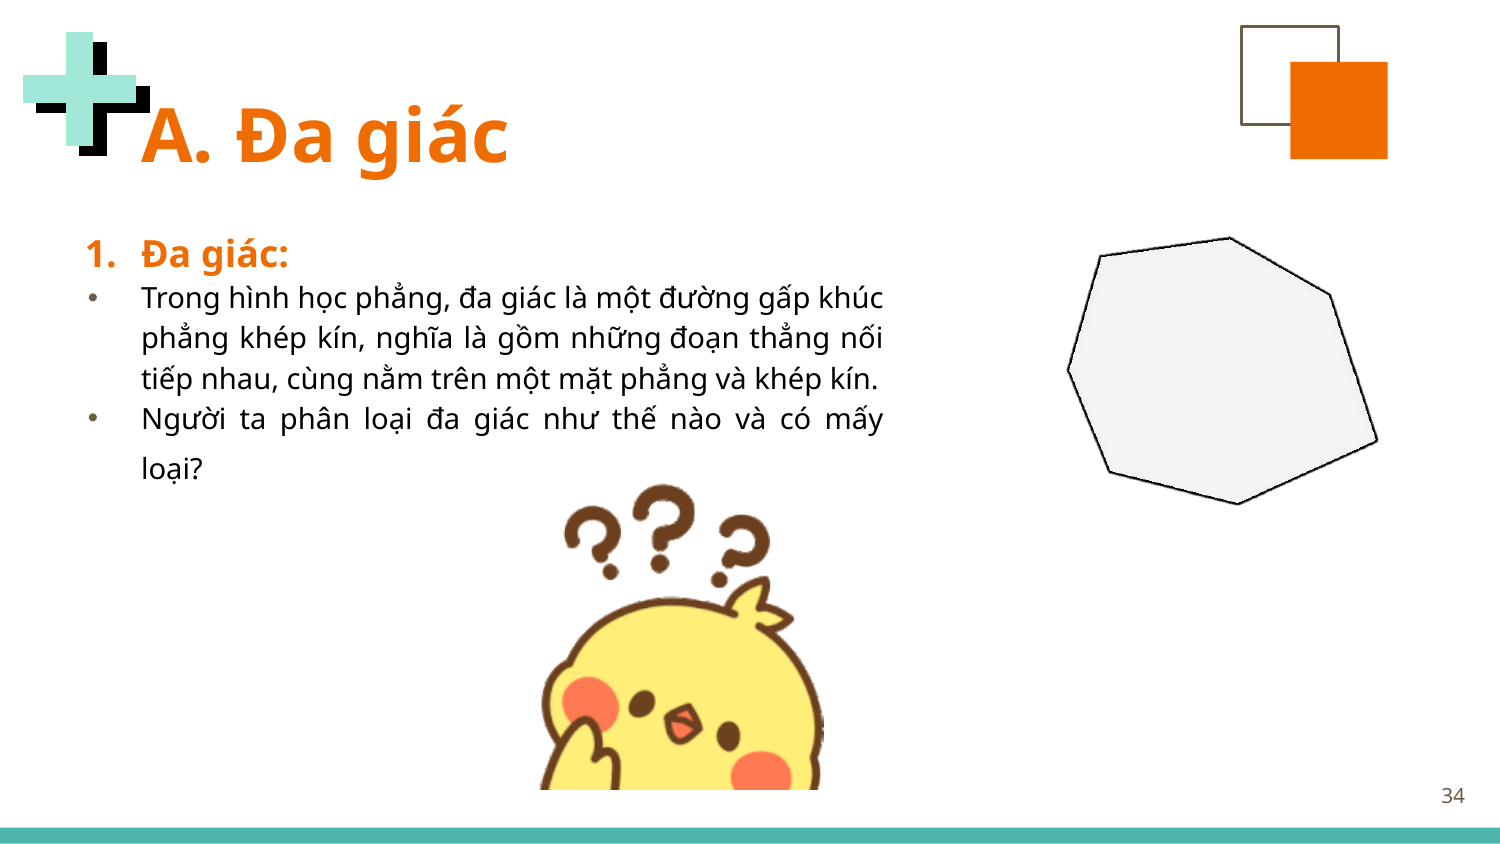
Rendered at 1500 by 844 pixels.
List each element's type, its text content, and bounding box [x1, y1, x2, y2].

title Đa giác [51, 72, 1449, 189]
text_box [22, 32, 151, 157]
list Đa giác: Trong hình học phẳng, đa giác là một đường gấp khúc phẳng khép kín, nghĩa là gồm những đoạn thẳng nối tiếp nhau, cùng nằm trên một mặt phẳng và khép kín. Người ta phân loại đa giác như thế nào và có mấy loại? [51, 207, 900, 750]
text_box [1290, 61, 1388, 160]
slide_number 34 [1389, 764, 1480, 830]
text_box [1241, 26, 1339, 125]
picture [510, 481, 824, 791]
picture [986, 170, 1464, 588]
